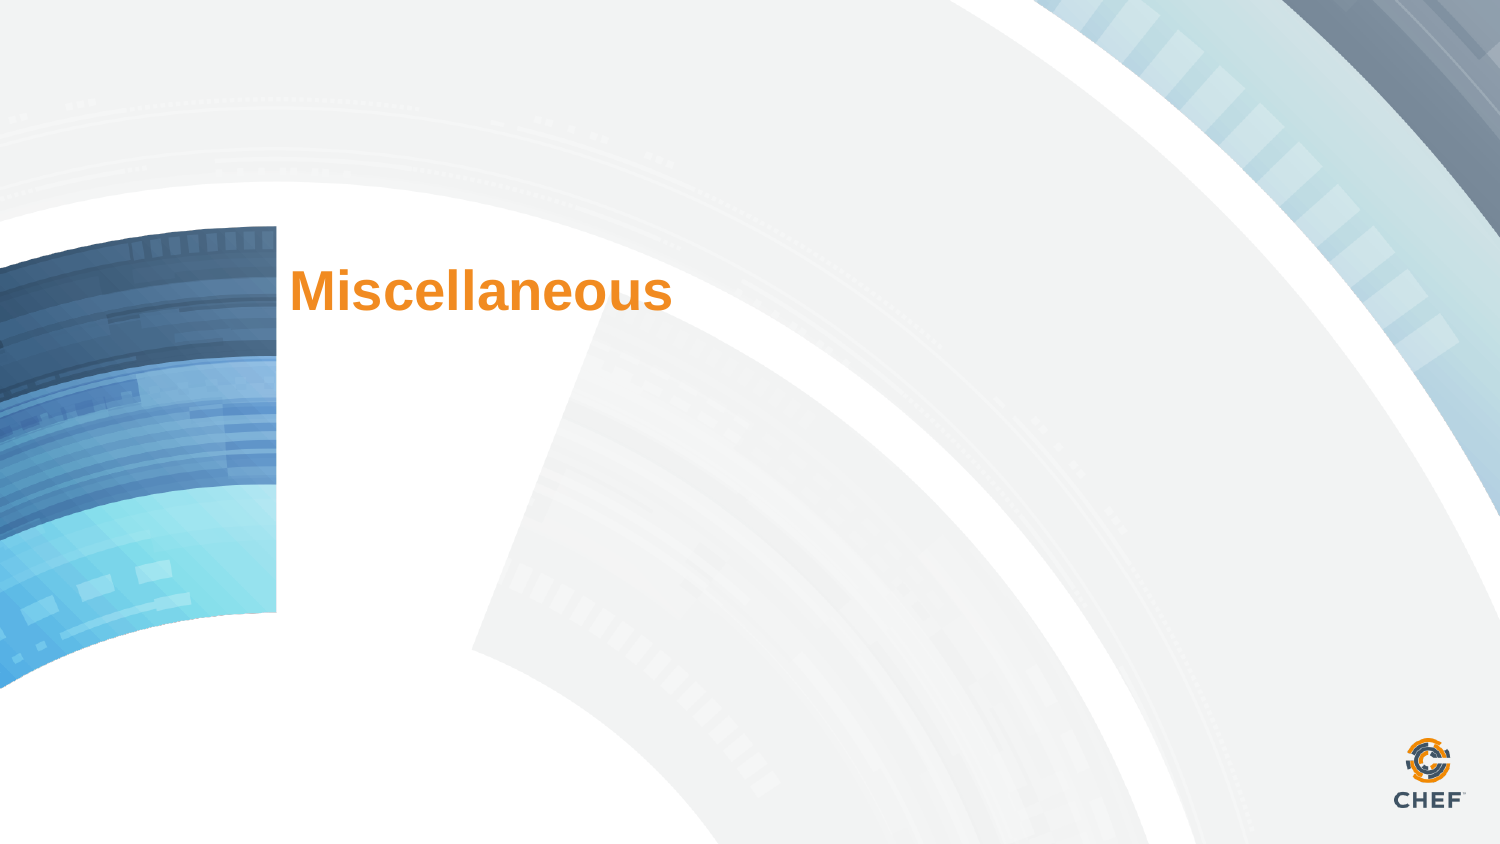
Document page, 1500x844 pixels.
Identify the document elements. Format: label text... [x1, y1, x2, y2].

picture [0, 0, 1500, 844]
title Miscellaneous [278, 230, 1291, 354]
